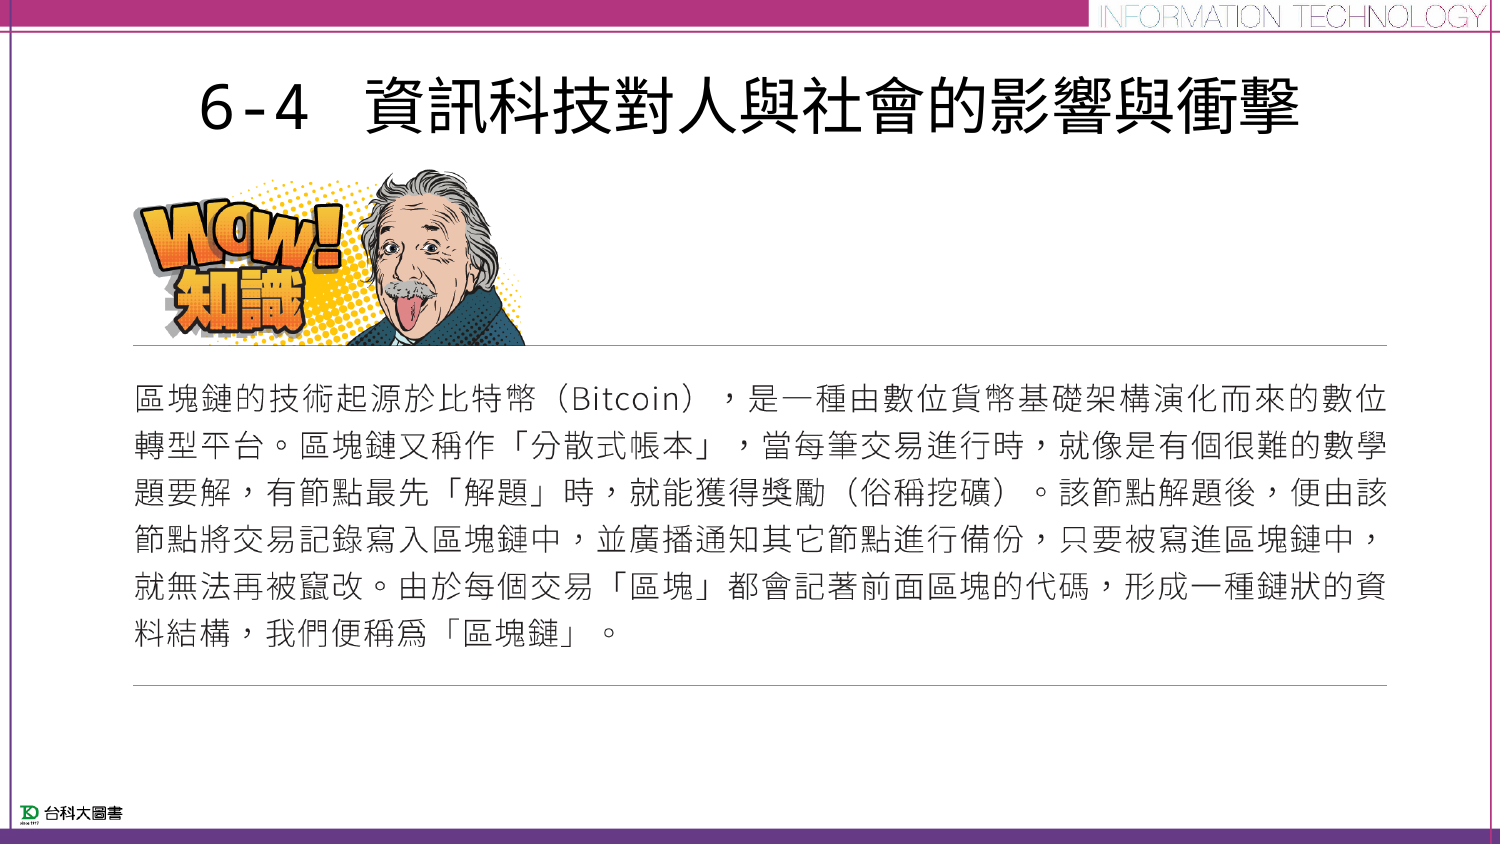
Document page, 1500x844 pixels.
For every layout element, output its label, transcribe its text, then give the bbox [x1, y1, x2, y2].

title 6-4 資訊科技對人與社會的影響與衝擊 [75, 33, 1425, 175]
picture [0, 0, 1500, 844]
